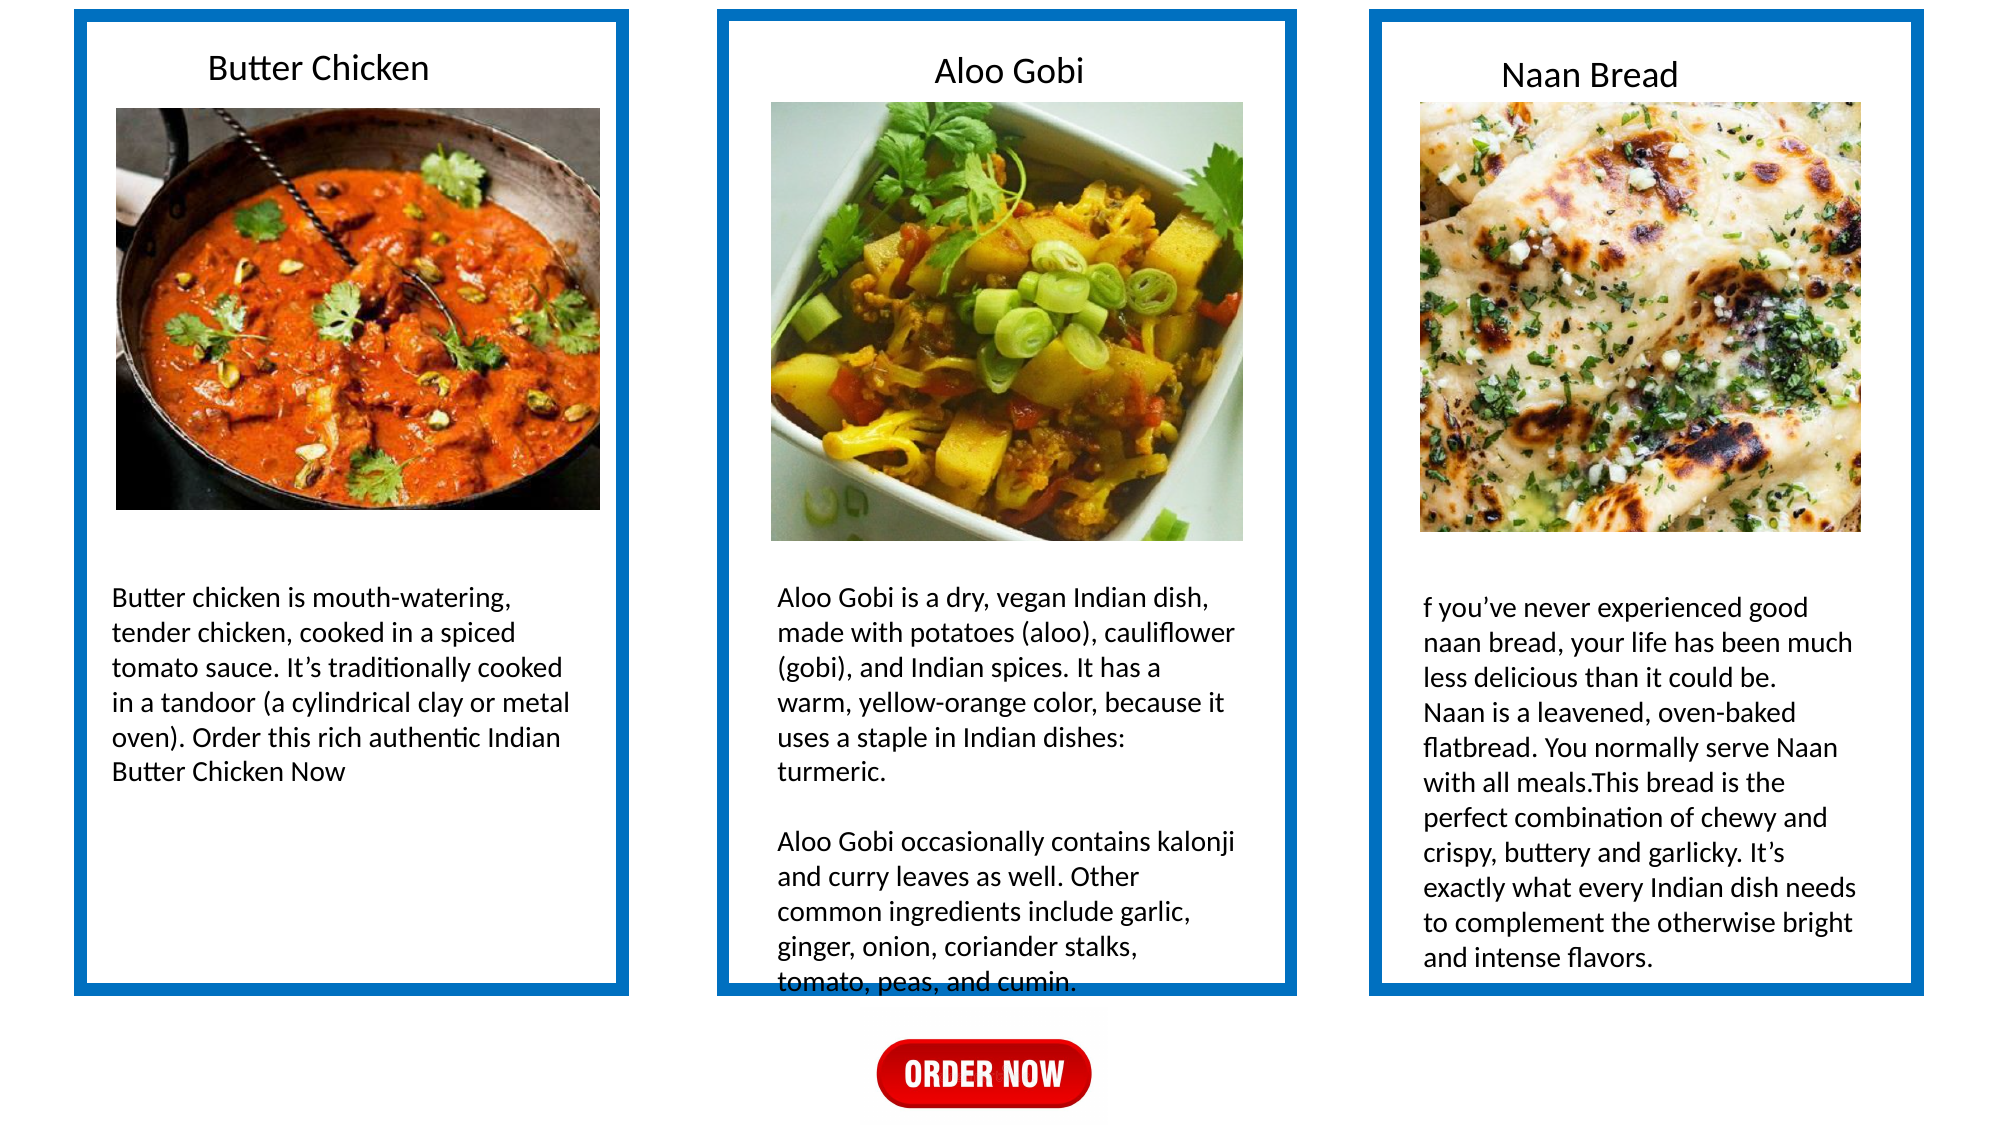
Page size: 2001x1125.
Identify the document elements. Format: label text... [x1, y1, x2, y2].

text_box f you’ve never experienced good naan bread, your life has been much less delicious than it could be. Naan is a leavened, oven-baked flatbread. You normally serve Naan with all meals.This bread is the perfect combination of chewy and crispy, buttery and garlicky. It’s exactly what every Indian dish needs to complement the otherwise bright and intense flavors. [1408, 581, 1879, 981]
text_box [722, 14, 1292, 990]
text_box [1374, 14, 1918, 991]
text_box Aloo Gobi is a dry, vegan Indian dish, made with potatoes (aloo), cauliflower (gobi), and Indian spices. It has a warm, yellow-orange color, because it uses a staple in Indian dishes: turmeric. Aloo Gobi occasionally contains kalonji and curry leaves as well. Other common ingredients include garlic, ginger, onion, coriander stalks, tomato, peas, and cumin. [762, 570, 1252, 1005]
picture [1420, 102, 1861, 532]
text_box Naan Bread [1486, 42, 1695, 102]
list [860, 1007, 1108, 1125]
text_box [80, 14, 624, 990]
picture [771, 102, 1243, 541]
text_box Aloo Gobi [919, 38, 1100, 99]
text_box Butter chicken is mouth-watering, tender chicken, cooked in a spiced tomato sauce. It’s traditionally cooked in a tandoor (a cylindrical clay or metal oven). Order this rich authentic Indian Butter Chicken Now [97, 570, 607, 796]
picture [116, 108, 600, 510]
text_box Butter Chicken [193, 35, 446, 96]
